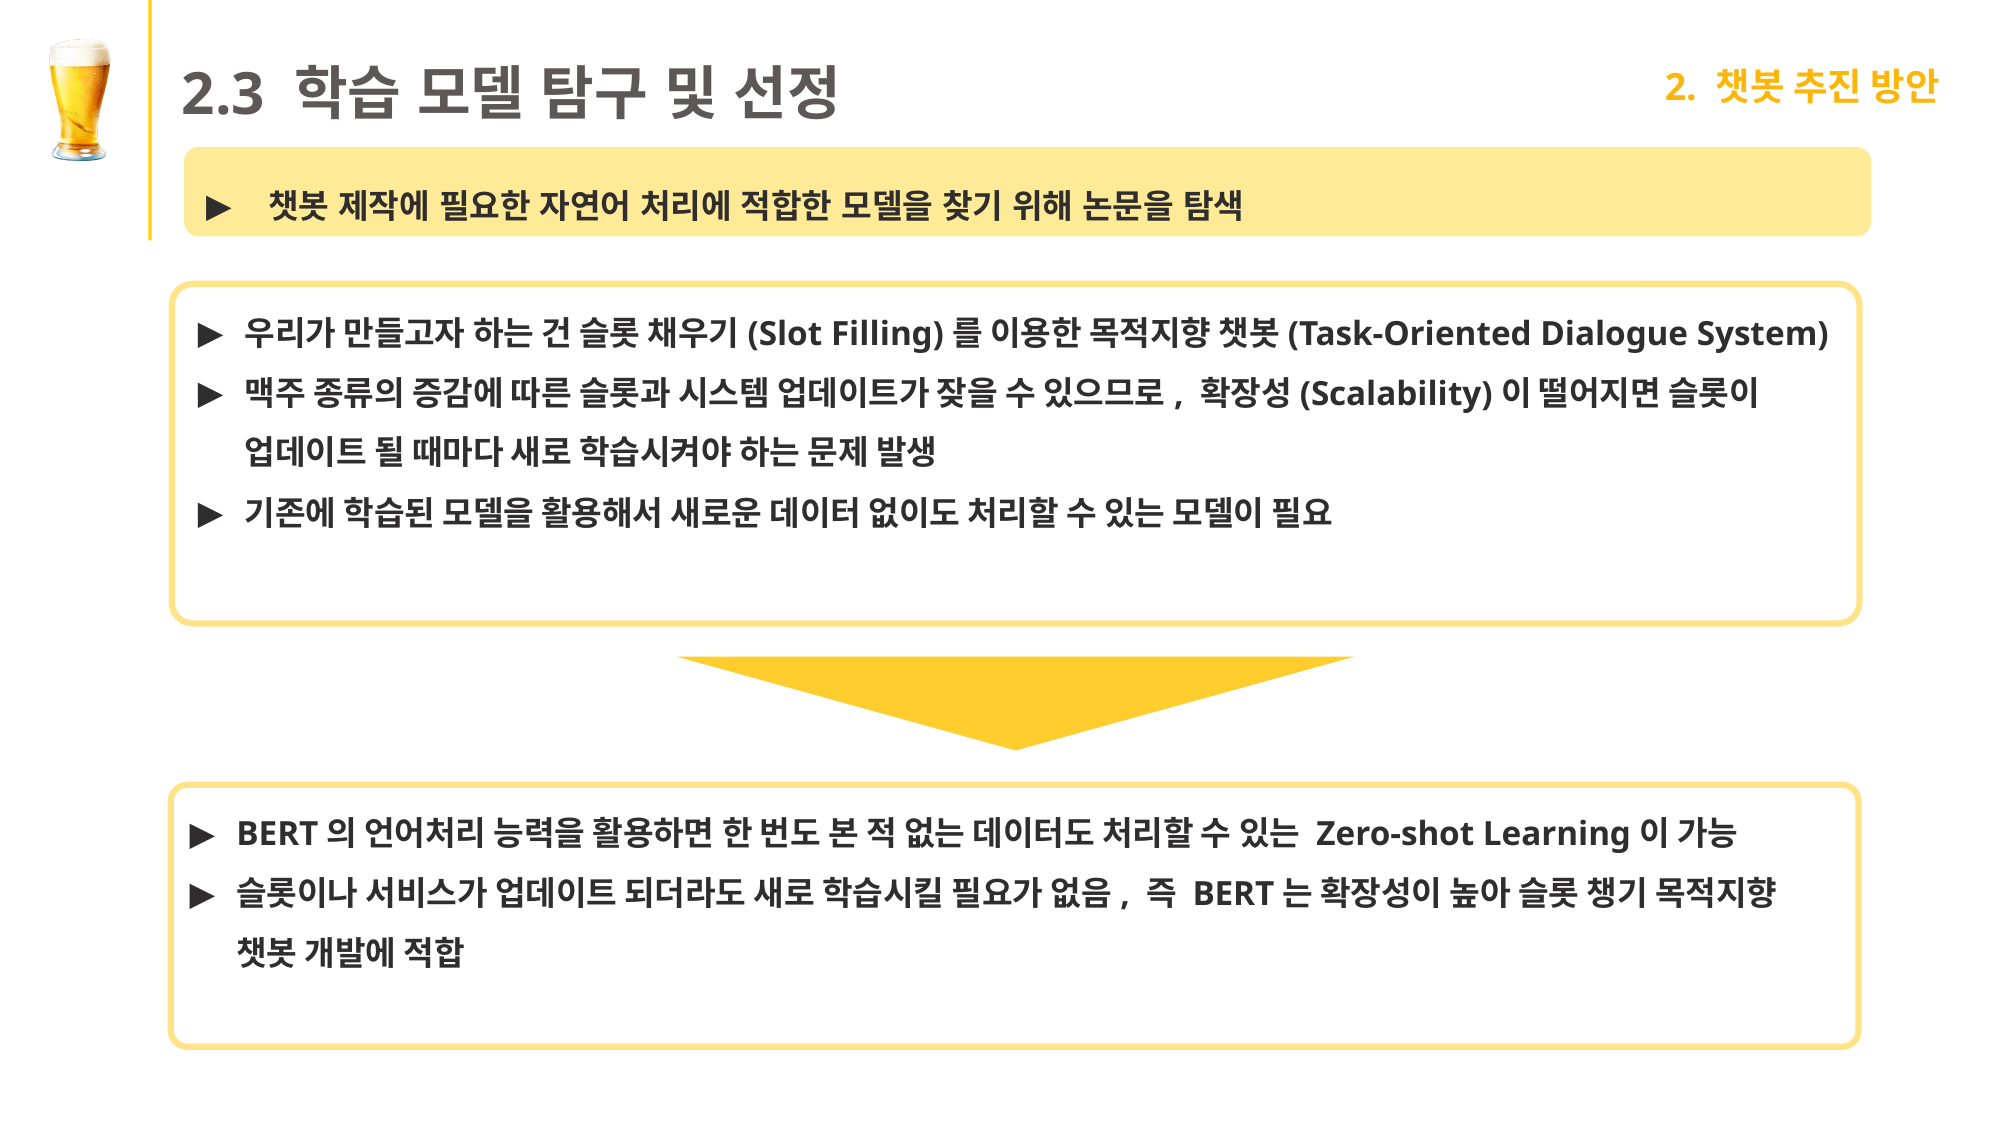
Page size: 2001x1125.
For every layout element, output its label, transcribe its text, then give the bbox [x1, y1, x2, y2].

picture [34, 37, 128, 164]
text_box 2. 챗봇 추진 방안 [1459, 55, 1955, 116]
text_box 2.3 학습 모델 탐구 및 선정 [166, 49, 923, 205]
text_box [170, 784, 1859, 1047]
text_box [171, 283, 1860, 663]
text_box [695, 663, 1336, 752]
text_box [183, 146, 1879, 237]
